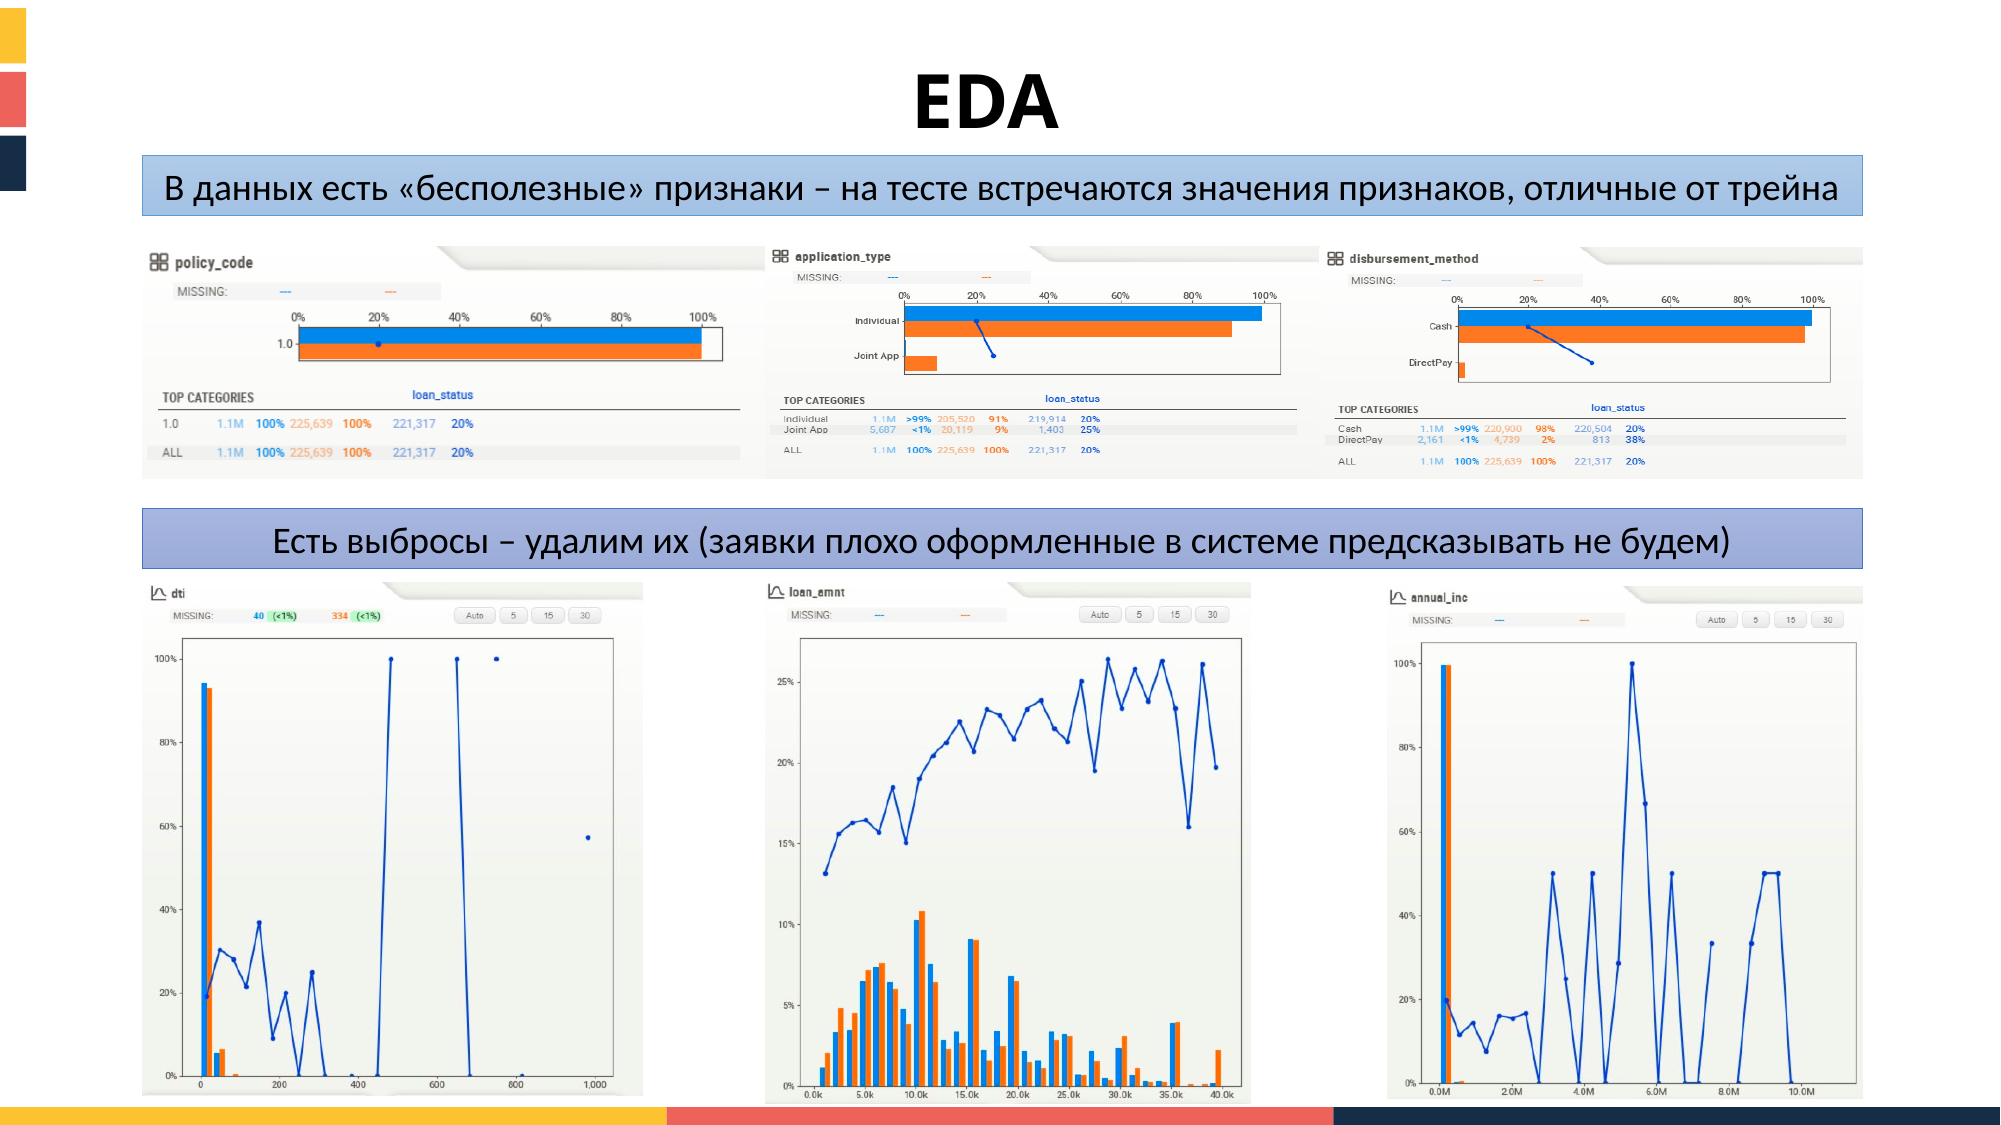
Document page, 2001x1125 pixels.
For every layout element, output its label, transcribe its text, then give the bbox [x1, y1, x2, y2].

picture [765, 582, 1251, 1104]
text_box Есть выбросы – удалим их (заявки плохо оформленные в системе предсказывать не будем) [142, 508, 1863, 569]
picture [1387, 586, 1863, 1099]
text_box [0, 1107, 2000, 1125]
picture [141, 246, 1863, 479]
text_box В данных есть «бесполезные» признаки – на тесте встречаются значения признаков, отличные от трейна [142, 155, 1863, 216]
text_box EDA [91, 47, 1879, 188]
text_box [0, 8, 27, 191]
picture [141, 582, 643, 1096]
